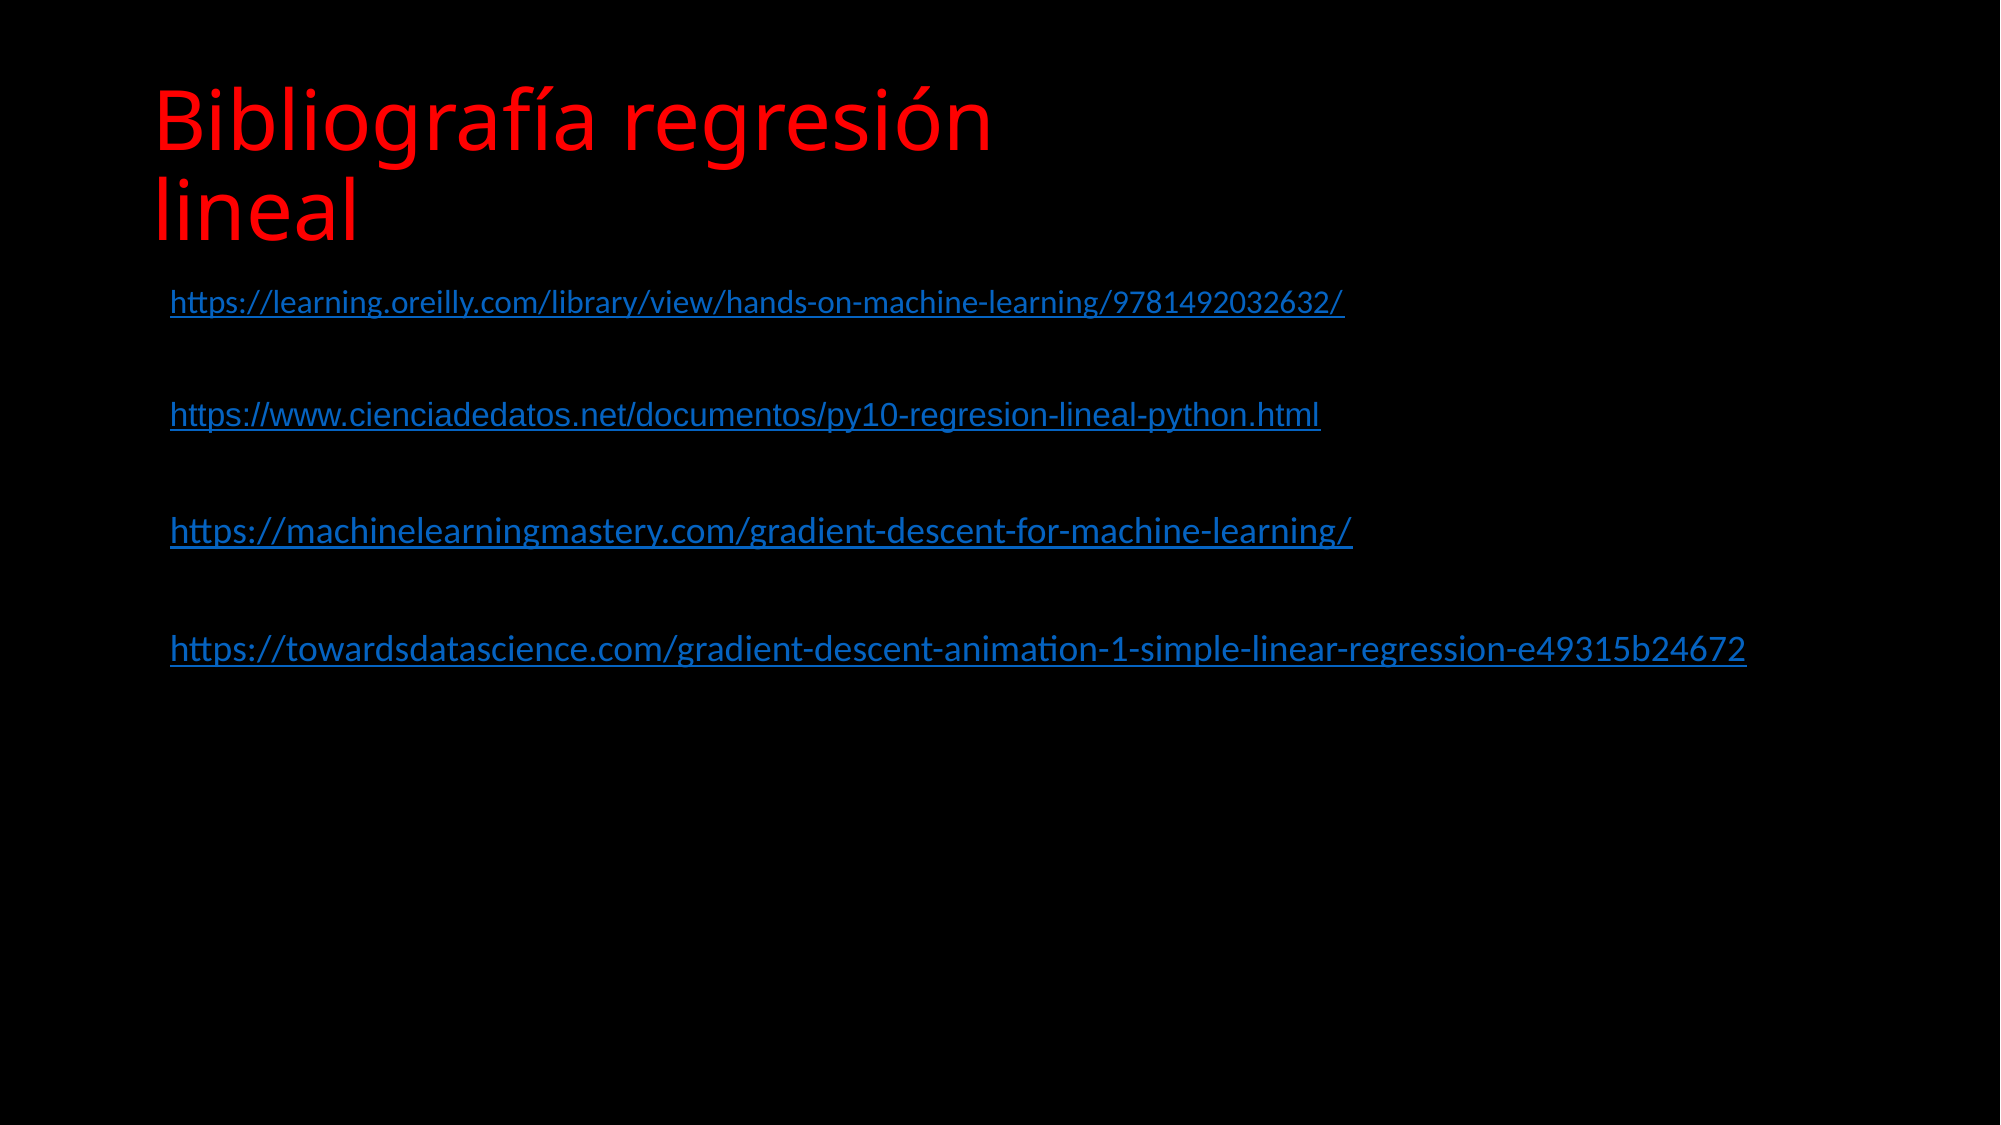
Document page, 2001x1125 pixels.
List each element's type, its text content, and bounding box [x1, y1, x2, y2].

text_box https://learning.oreilly.com/library/view/hands-on-machine-learning/9781492032632/ https://www.cienciadedatos.net/documentos/py10-regresion-lineal-python.html https://machinelearningmastery.com/gradient-descent-for-machine-learning/ https://towardsdatascience.com/gradient-descent-animation-1-simple-linear-regression-e49315b24672 [154, 277, 1886, 905]
text_box Bibliografía regresión lineal [137, 59, 1077, 278]
